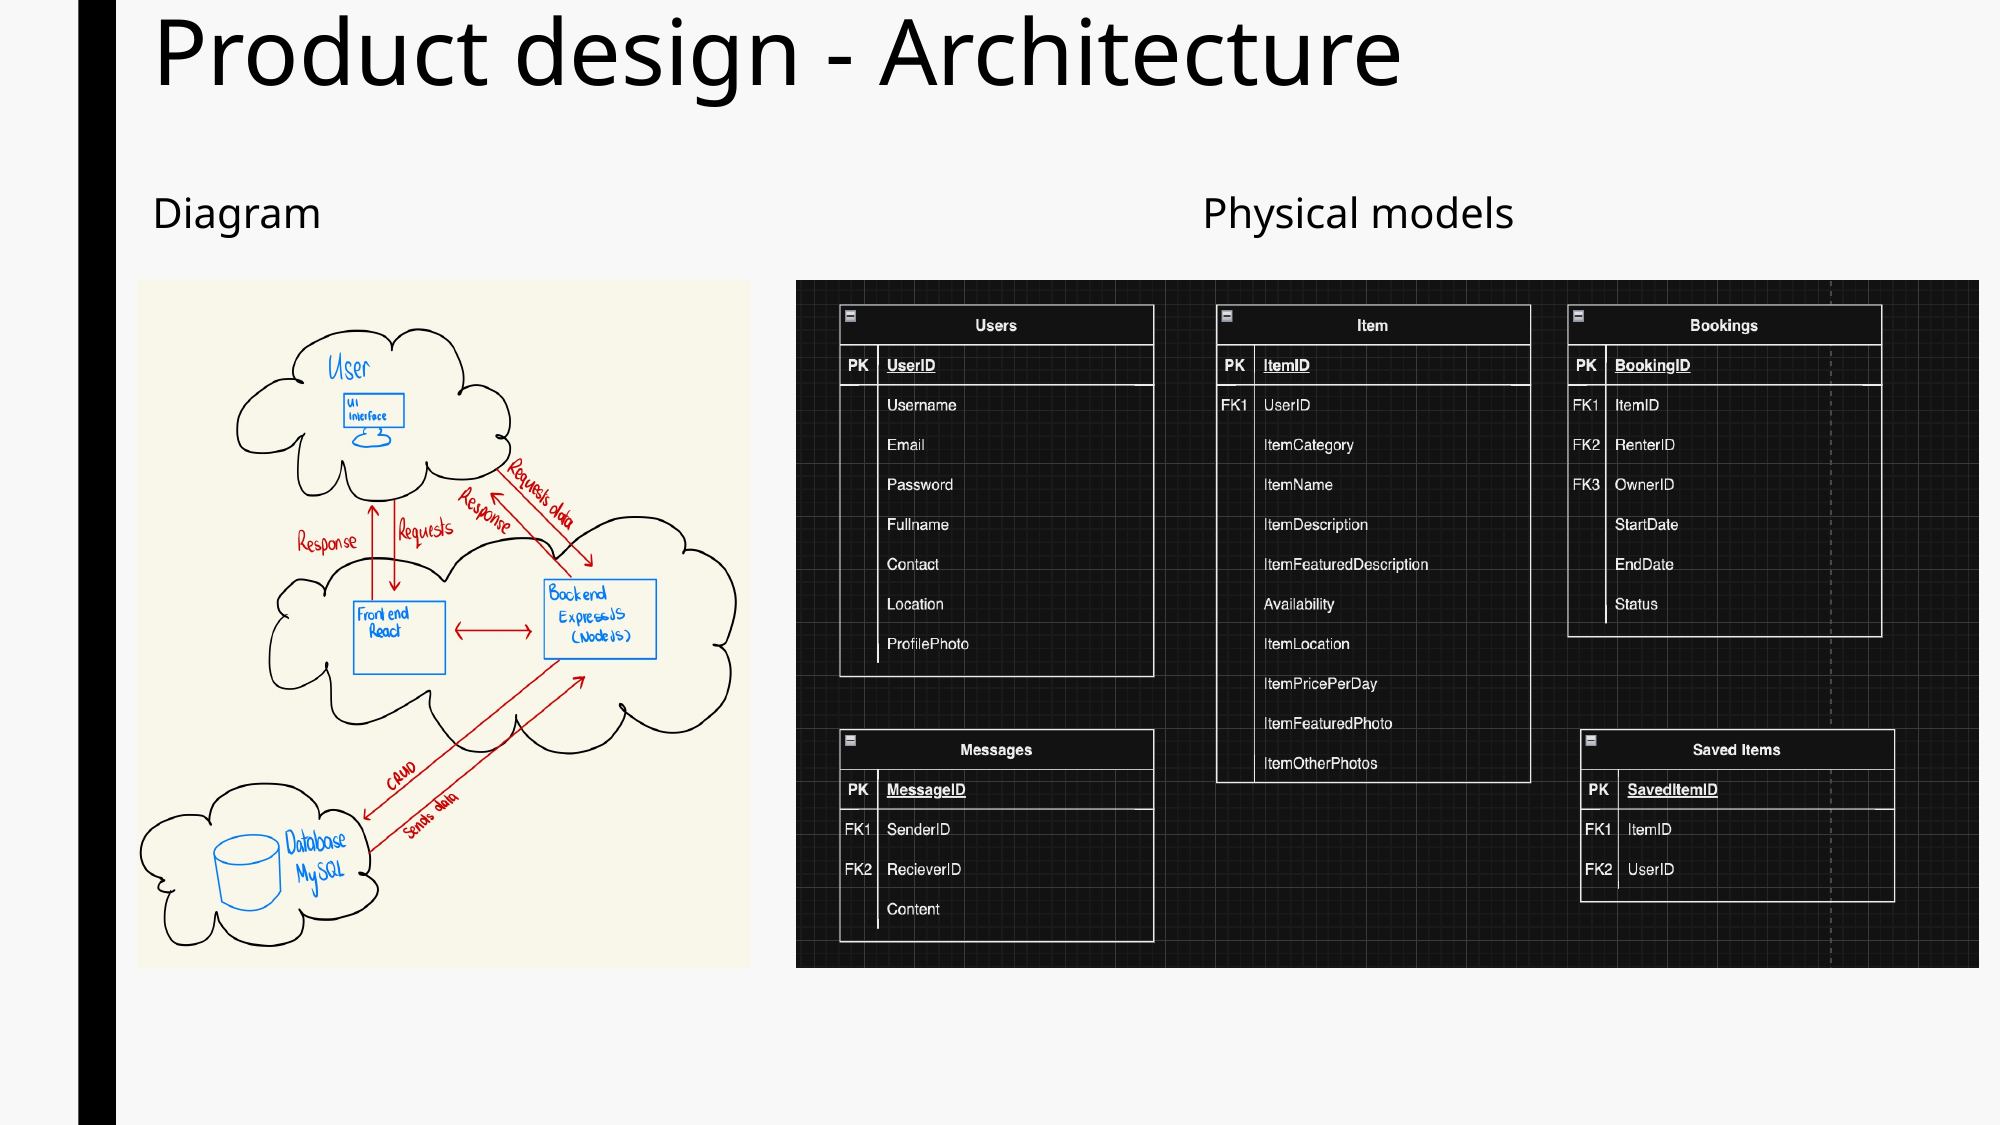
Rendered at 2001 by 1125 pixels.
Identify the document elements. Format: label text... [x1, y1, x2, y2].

picture [796, 280, 1979, 968]
list Diagram Physical models [137, 183, 1863, 269]
title Product design - Architecture [137, 0, 1863, 183]
picture [137, 280, 750, 968]
